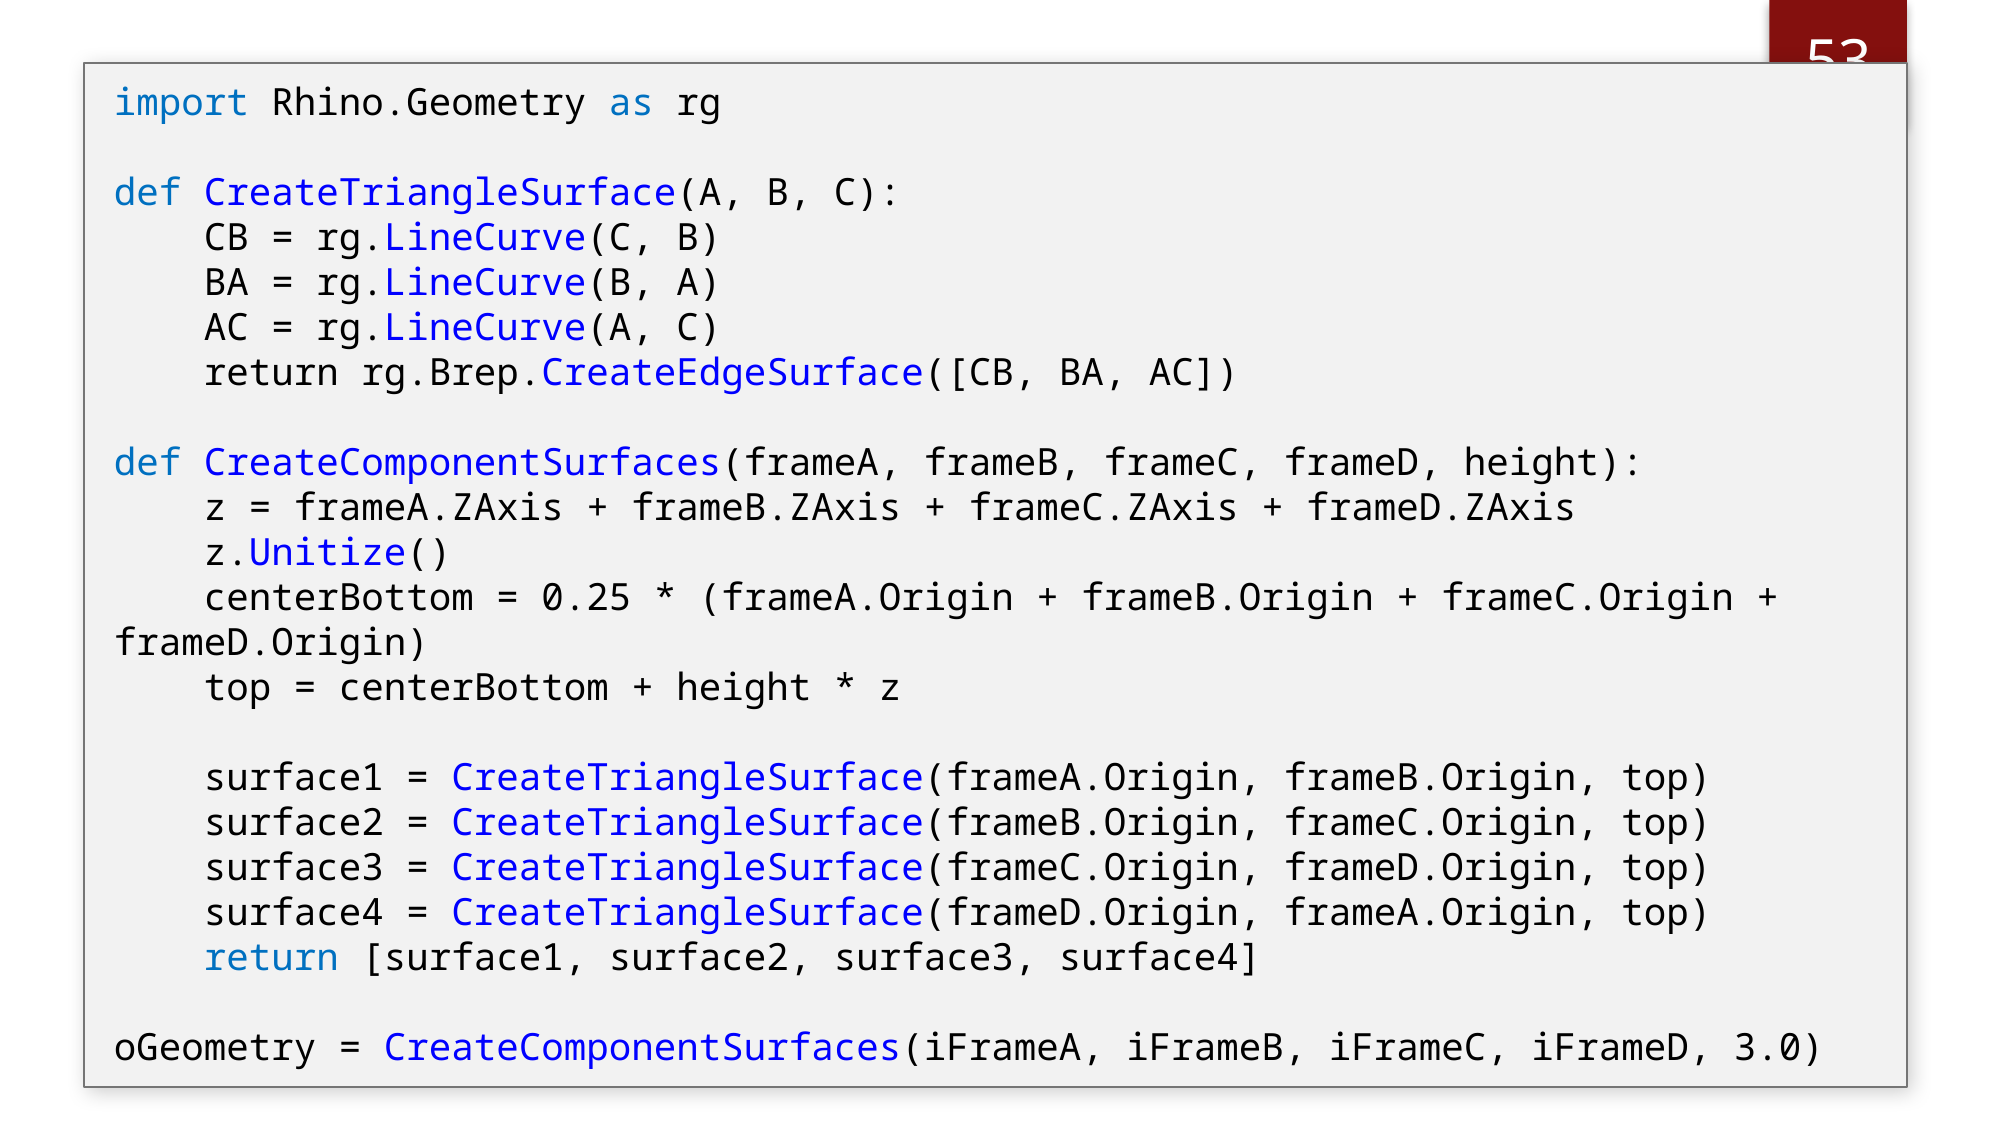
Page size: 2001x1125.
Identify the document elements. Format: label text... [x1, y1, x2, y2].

text_box import Rhino.Geometry as rg def CreateTriangleSurface(A, B, C): CB = rg.LineCurve(C, B) BA = rg.LineCurve(B, A) AC = rg.LineCurve(A, C) return rg.Brep.CreateEdgeSurface([CB, BA, AC]) def CreateComponentSurfaces(frameA, frameB, frameC, frameD, height): z = frameA.ZAxis + frameB.ZAxis + frameC.ZAxis + frameD.ZAxis z.Unitize() centerBottom = 0.25 * (frameA.Origin + frameB.Origin + frameC.Origin + frameD.Origin) top = centerBottom + height * z surface1 = CreateTriangleSurface(frameA.Origin, frameB.Origin, top) surface2 = CreateTriangleSurface(frameB.Origin, frameC.Origin, top) surface3 = CreateTriangleSurface(frameC.Origin, frameD.Origin, top) surface4 = CreateTriangleSurface(frameD.Origin, frameA.Origin, top) return [surface1, surface2, surface3, surface4] oGeometry = CreateComponentSurfaces(iFrameA, iFrameB, iFrameC, iFrameD, 3.0) [83, 62, 1907, 1087]
slide_number 53 [1769, 0, 1907, 126]
